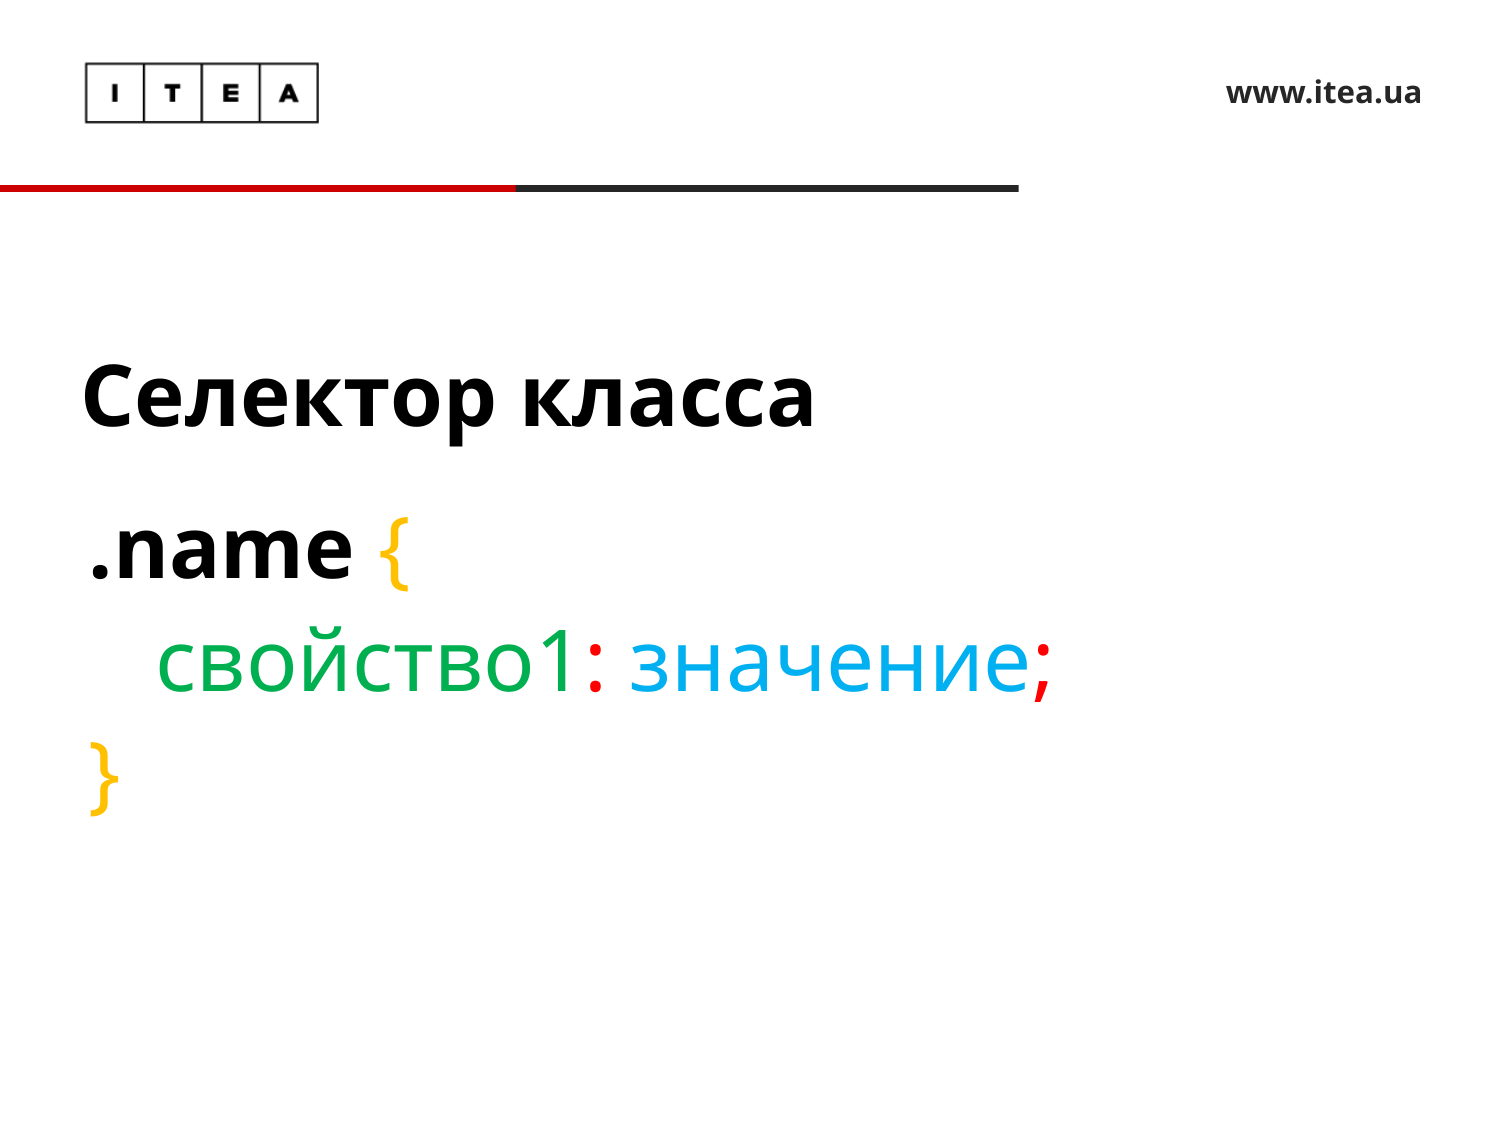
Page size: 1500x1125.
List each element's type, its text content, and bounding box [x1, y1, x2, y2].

text_box www.itea.ua [1172, 66, 1477, 115]
text_box [516, 185, 1019, 192]
picture [57, 49, 344, 133]
title Селектор класса [65, 323, 1425, 421]
text_box [0, 185, 516, 192]
list .name { свойство1: значение; } [74, 475, 1435, 1036]
